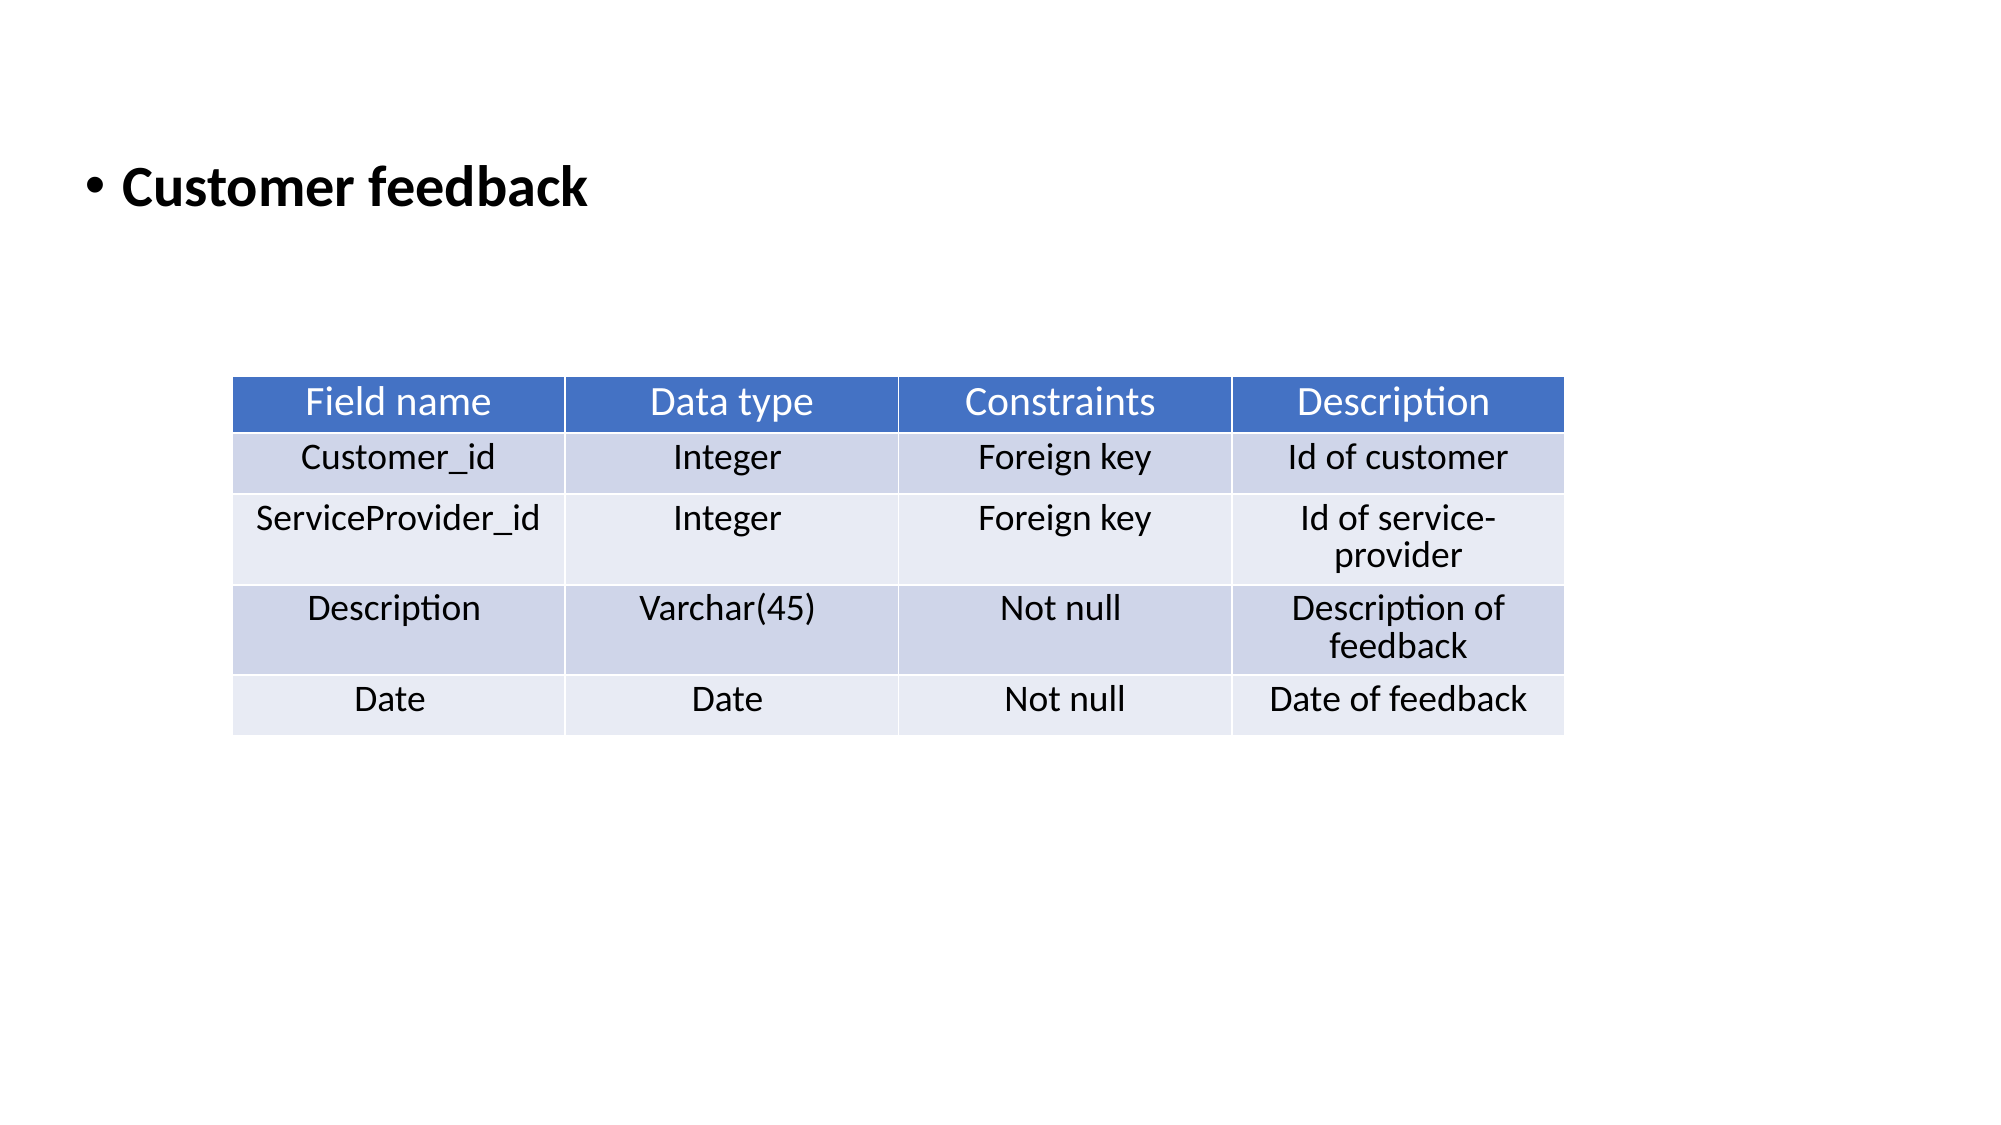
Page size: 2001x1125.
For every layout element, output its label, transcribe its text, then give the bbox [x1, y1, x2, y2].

table_cell Integer [566, 495, 898, 584]
table_header Field name [233, 377, 564, 432]
table_cell Customer_id [233, 434, 564, 493]
list Customer feedback [69, 148, 1795, 863]
table_cell Not null [899, 676, 1231, 735]
table_cell Foreign key [899, 434, 1231, 493]
table_cell Not null [899, 586, 1231, 674]
table_cell Id of customer [1233, 434, 1564, 493]
table_cell Varchar(45) [566, 586, 898, 674]
table_cell Description of feedback [1233, 586, 1564, 674]
table_header Constraints [899, 377, 1231, 432]
table_header Description [1233, 377, 1564, 432]
table_cell ServiceProvider_id [233, 495, 564, 584]
table_cell Date [233, 676, 564, 735]
table_header Data type [566, 377, 898, 432]
table_cell Date [566, 676, 898, 735]
table_cell Integer [566, 434, 898, 493]
table_cell Description [233, 586, 564, 674]
table_cell Date of feedback [1233, 676, 1564, 735]
table_cell Foreign key [899, 495, 1231, 584]
table_cell Id of service-provider [1233, 495, 1564, 584]
